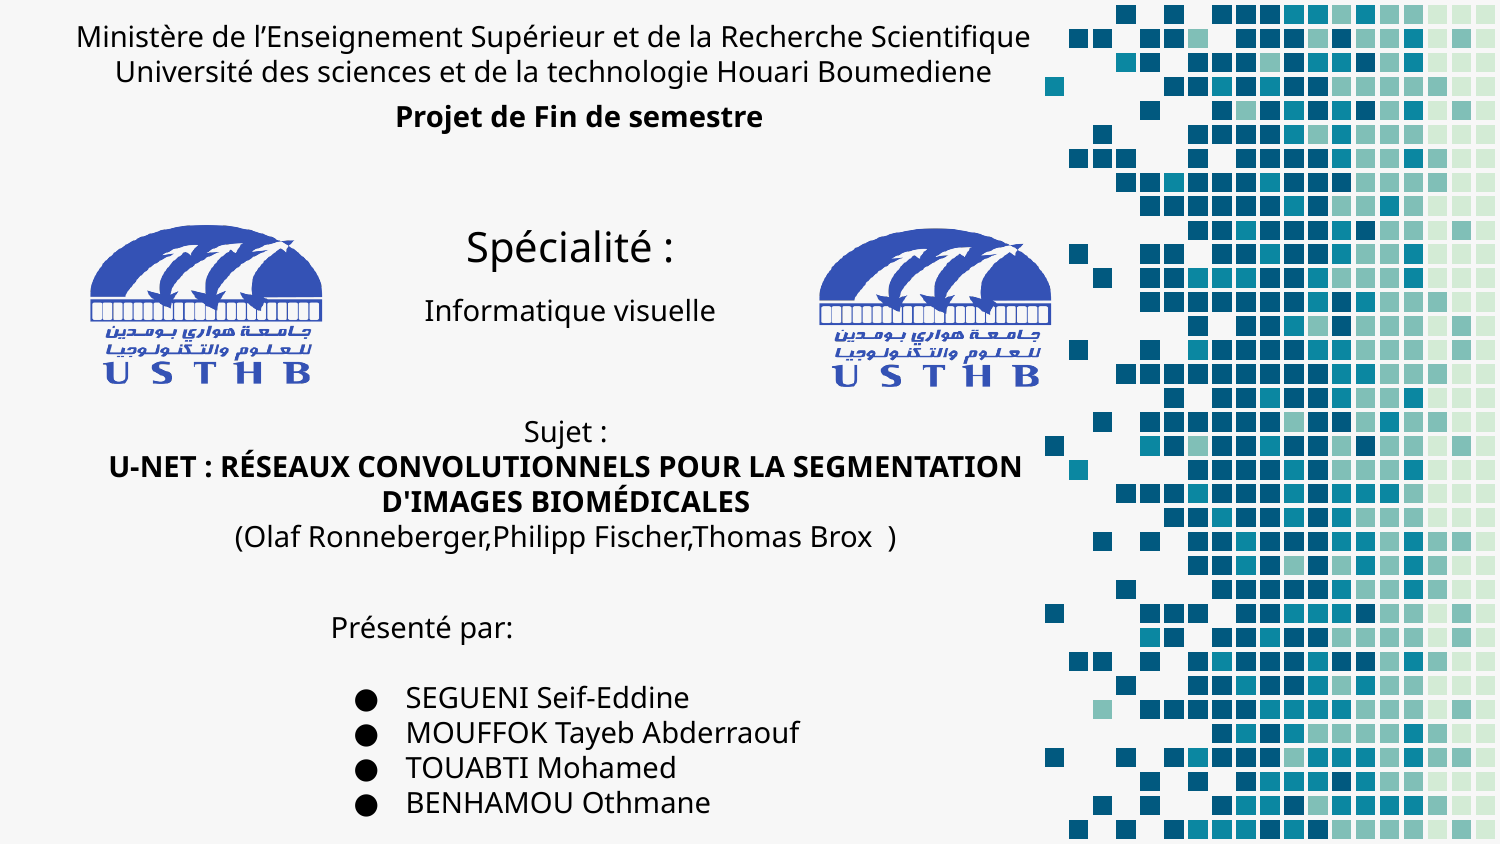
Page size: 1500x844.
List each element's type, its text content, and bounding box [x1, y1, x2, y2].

text_box Ministère de l’Enseignement Supérieur et de la Recherche Scientifique Université des sciences et de la technologie Houari Boumediene [37, 10, 1071, 143]
text_box Spécialité : Informatique visuelle [70, 142, 1071, 400]
text_box Présenté par: SEGUENI Seif-Eddine MOUFFOK Tayeb Abderraouf TOUABTI Mohamed BENHAMOU Othmane [315, 602, 826, 844]
picture [808, 209, 1062, 403]
picture [79, 206, 333, 399]
text_box Sujet : U-NET : RÉSEAUX CONVOLUTIONNELS POUR LA SEGMENTATION D'IMAGES BIOMÉDICALES (Olaf Ronneberger,Philipp Fischer,Thomas Brox ) [70, 406, 1062, 598]
text_box Projet de Fin de semestre [79, 91, 1080, 213]
